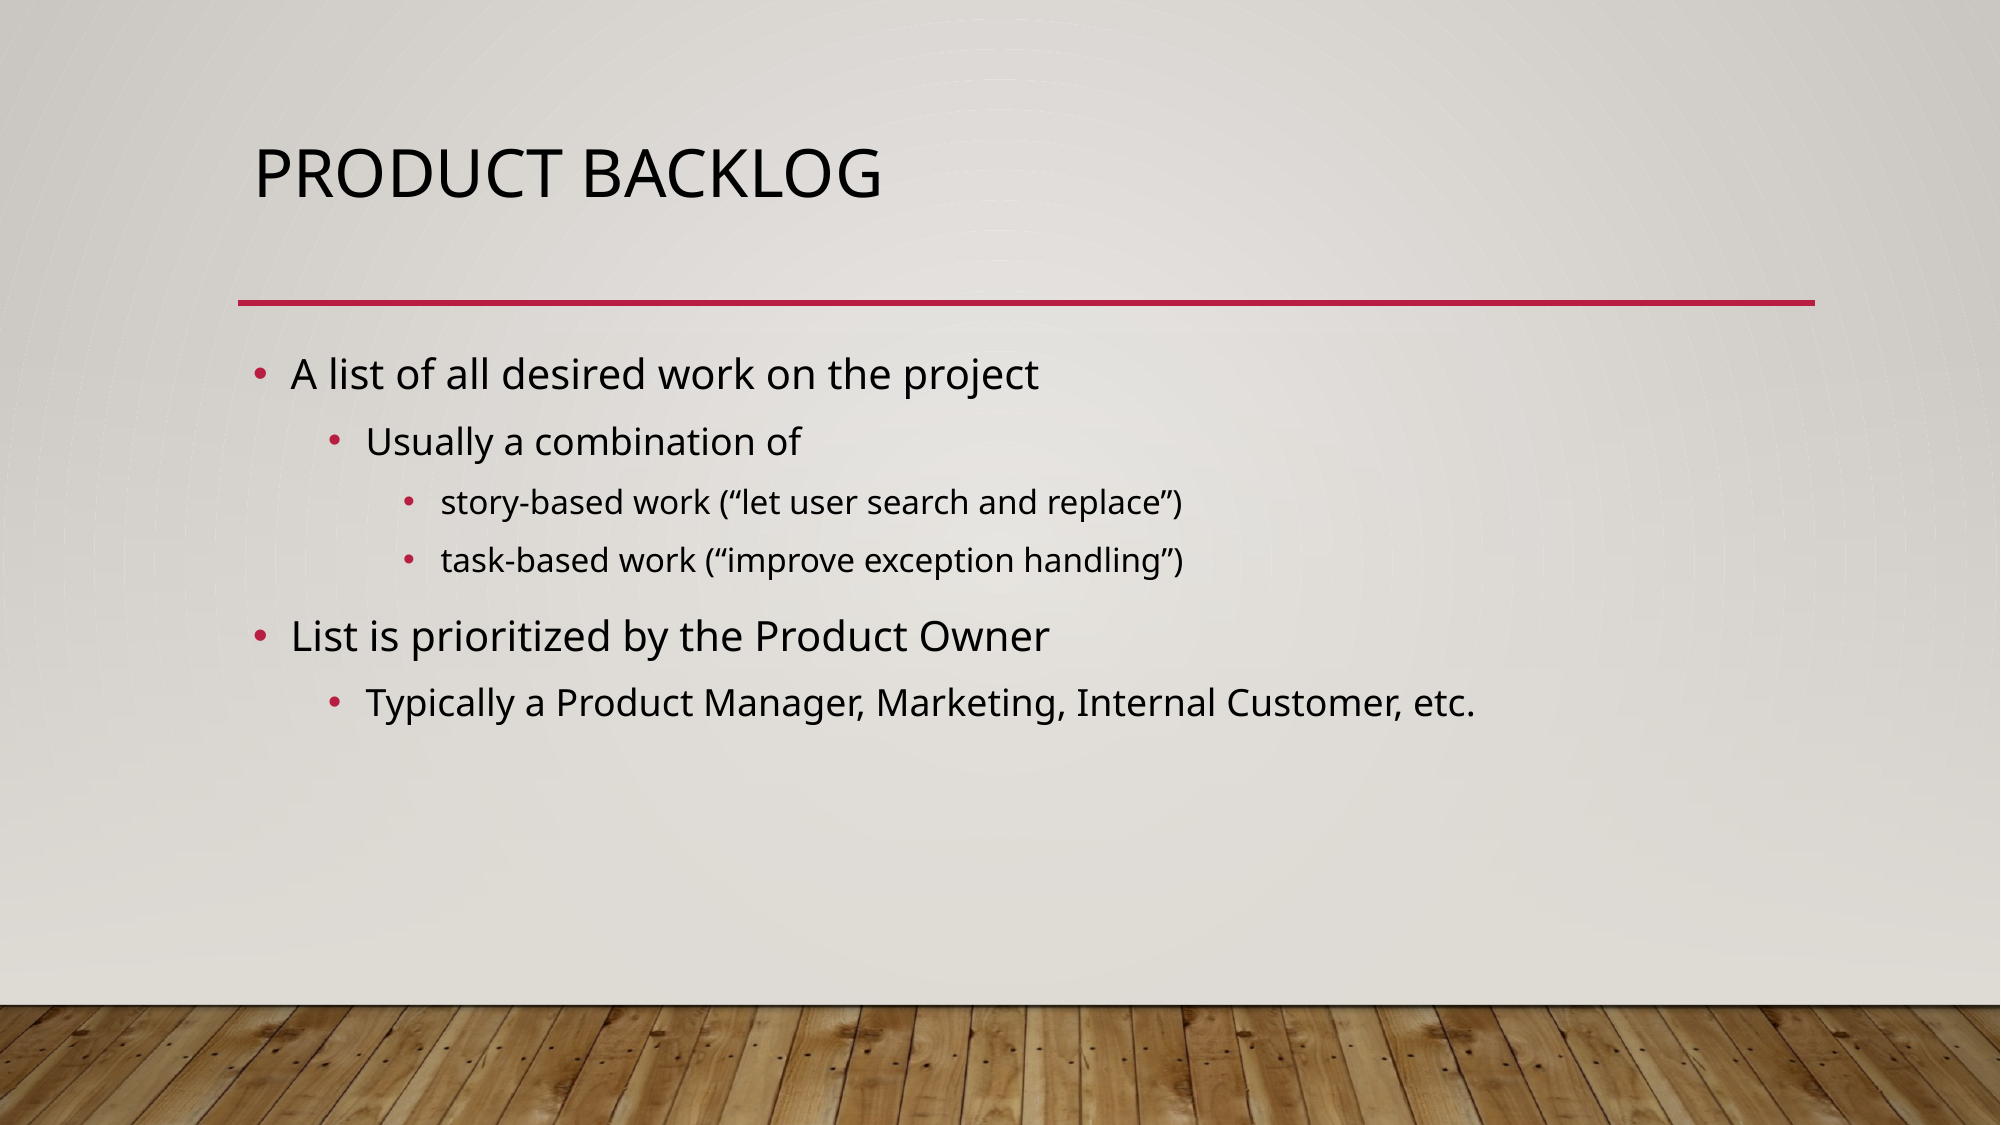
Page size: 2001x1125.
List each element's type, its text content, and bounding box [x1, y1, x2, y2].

list A list of all desired work on the project Usually a combination of story-based work (“let user search and replace”) task-based work (“improve exception handling”) List is prioritized by the Product Owner Typically a Product Manager, Marketing, Internal Customer, etc. [238, 330, 1814, 897]
title Product Backlog [238, 131, 1814, 305]
picture [0, 1005, 2000, 1125]
